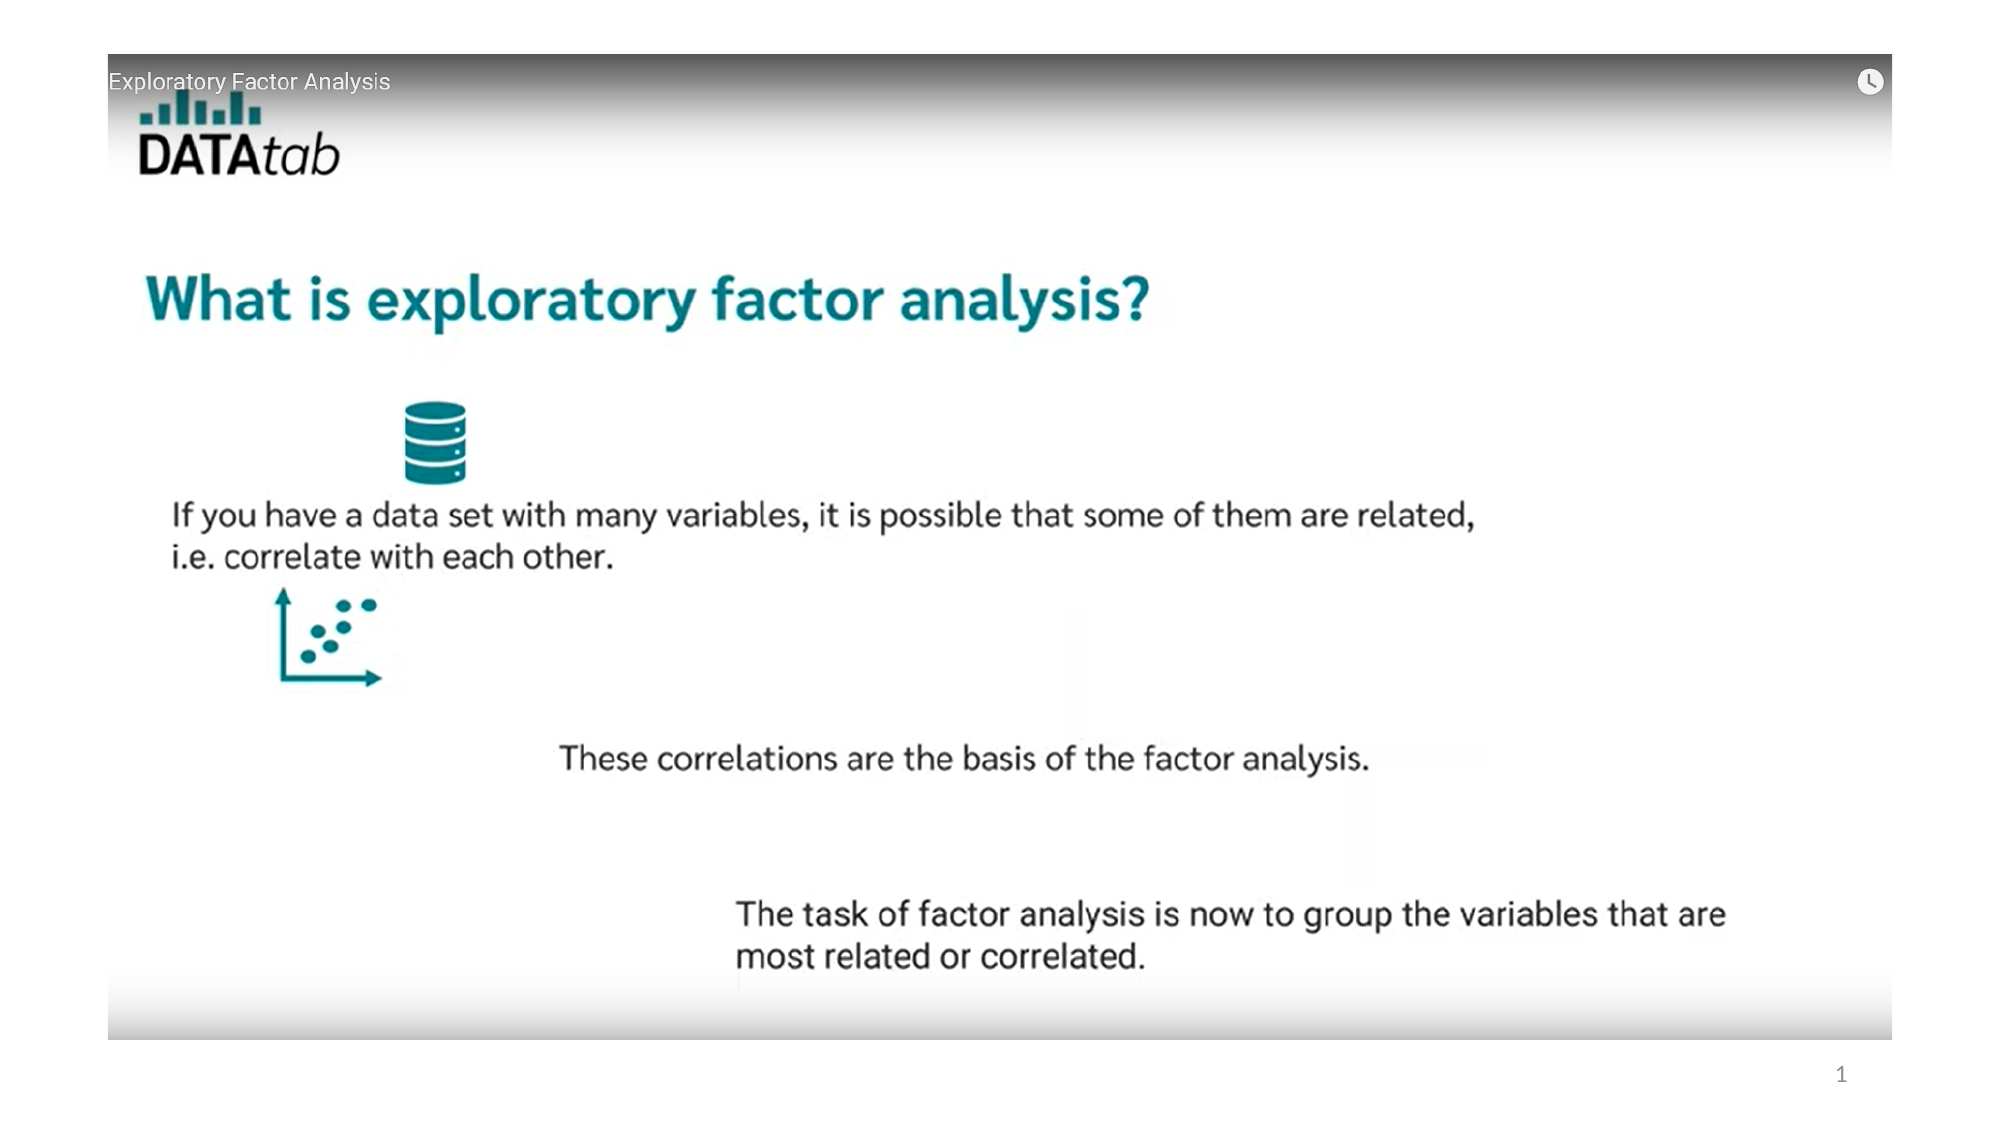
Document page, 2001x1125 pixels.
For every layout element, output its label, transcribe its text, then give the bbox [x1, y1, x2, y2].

slide_number 1 [1412, 1042, 1863, 1103]
picture [107, 54, 1893, 1040]
